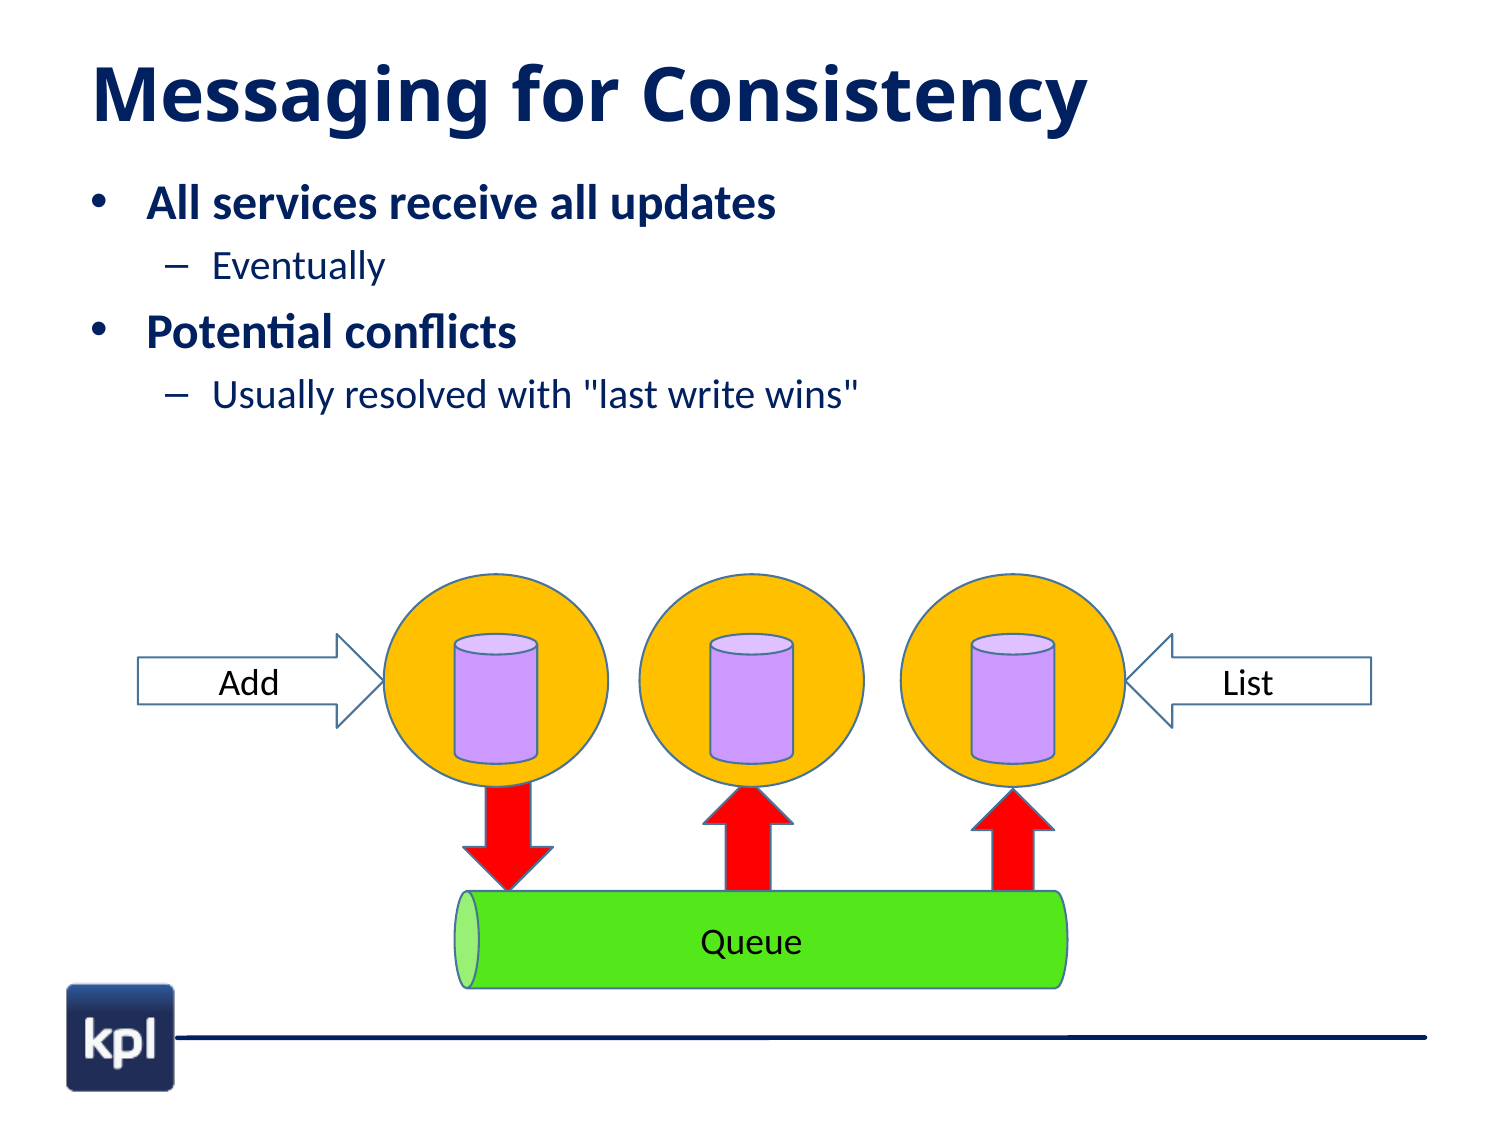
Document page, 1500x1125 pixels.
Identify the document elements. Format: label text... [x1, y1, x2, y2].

title Messaging for Consistency [75, 45, 1471, 138]
text_box List [1207, 650, 1289, 710]
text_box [900, 574, 1126, 787]
text_box [1131, 630, 1207, 732]
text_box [639, 574, 864, 787]
text_box [1289, 653, 1376, 709]
text_box [450, 887, 1072, 993]
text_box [383, 574, 609, 787]
list All services receive all updates Eventually Potential conflicts Usually resolved with "last write wins" [75, 162, 1425, 1013]
picture [62, 980, 178, 1095]
text_box Queue [685, 909, 818, 970]
text_box Add [133, 630, 377, 732]
